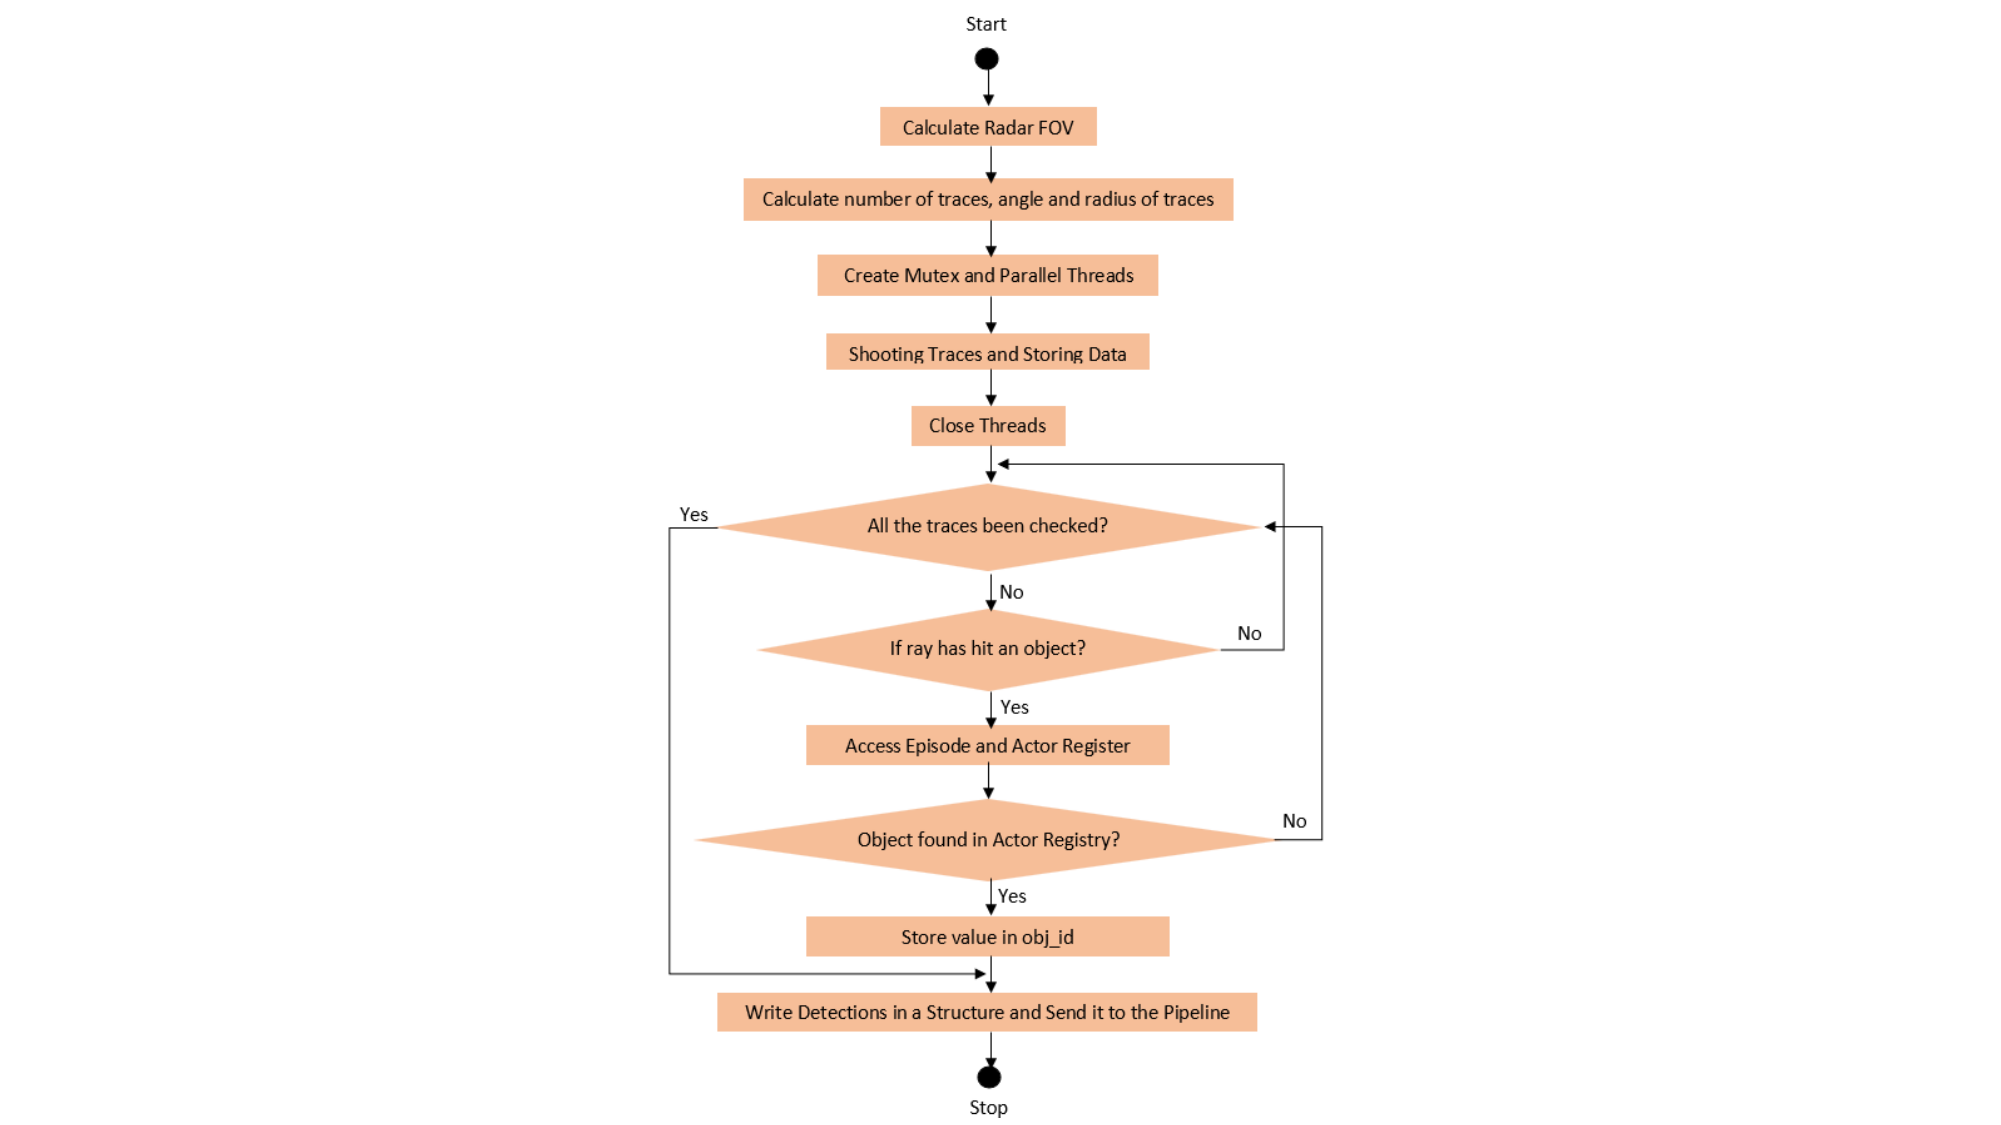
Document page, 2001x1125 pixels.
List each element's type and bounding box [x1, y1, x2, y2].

picture [611, 7, 1389, 1118]
